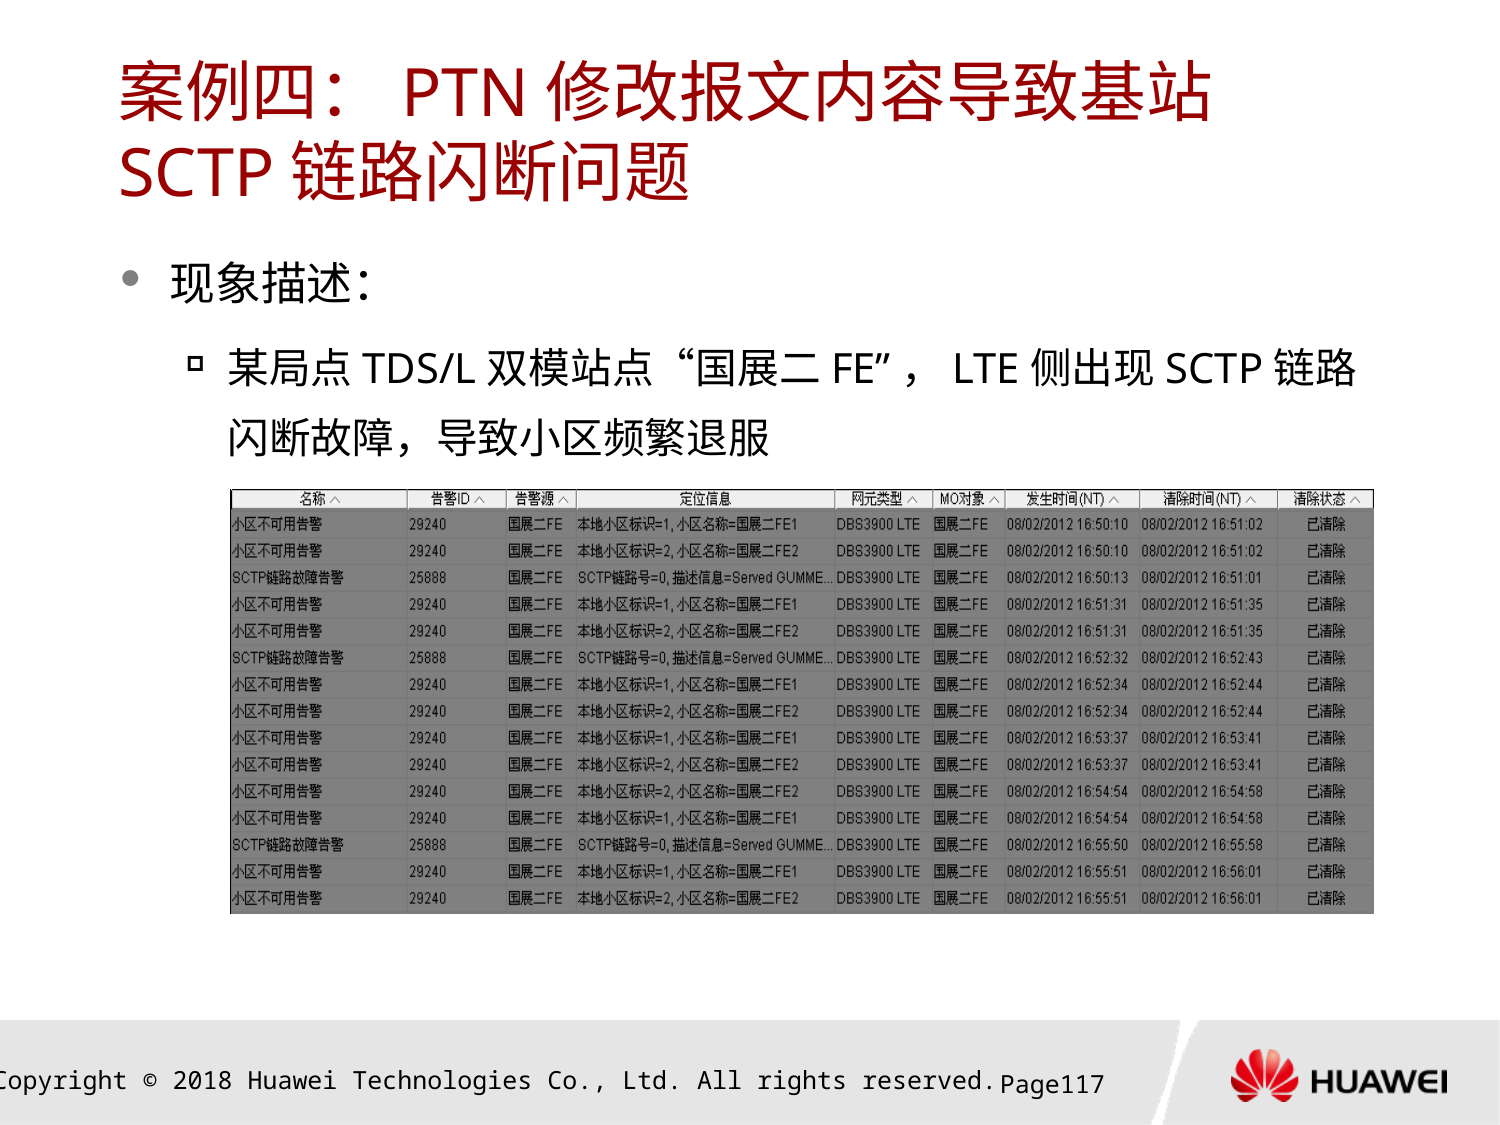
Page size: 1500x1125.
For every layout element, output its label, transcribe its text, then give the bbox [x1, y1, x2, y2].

picture [229, 489, 1374, 915]
picture [0, 1020, 1500, 1125]
list 现象描述： 某局点TDS/L双模站点“国展二FE”，LTE侧出现SCTP链路闪断故障，导致小区频繁退服 [106, 225, 1409, 915]
slide_number Page116 [999, 1070, 1250, 1125]
title 案例四：PTN修改报文内容导致基站SCTP链路闪断问题 [104, 58, 1374, 202]
